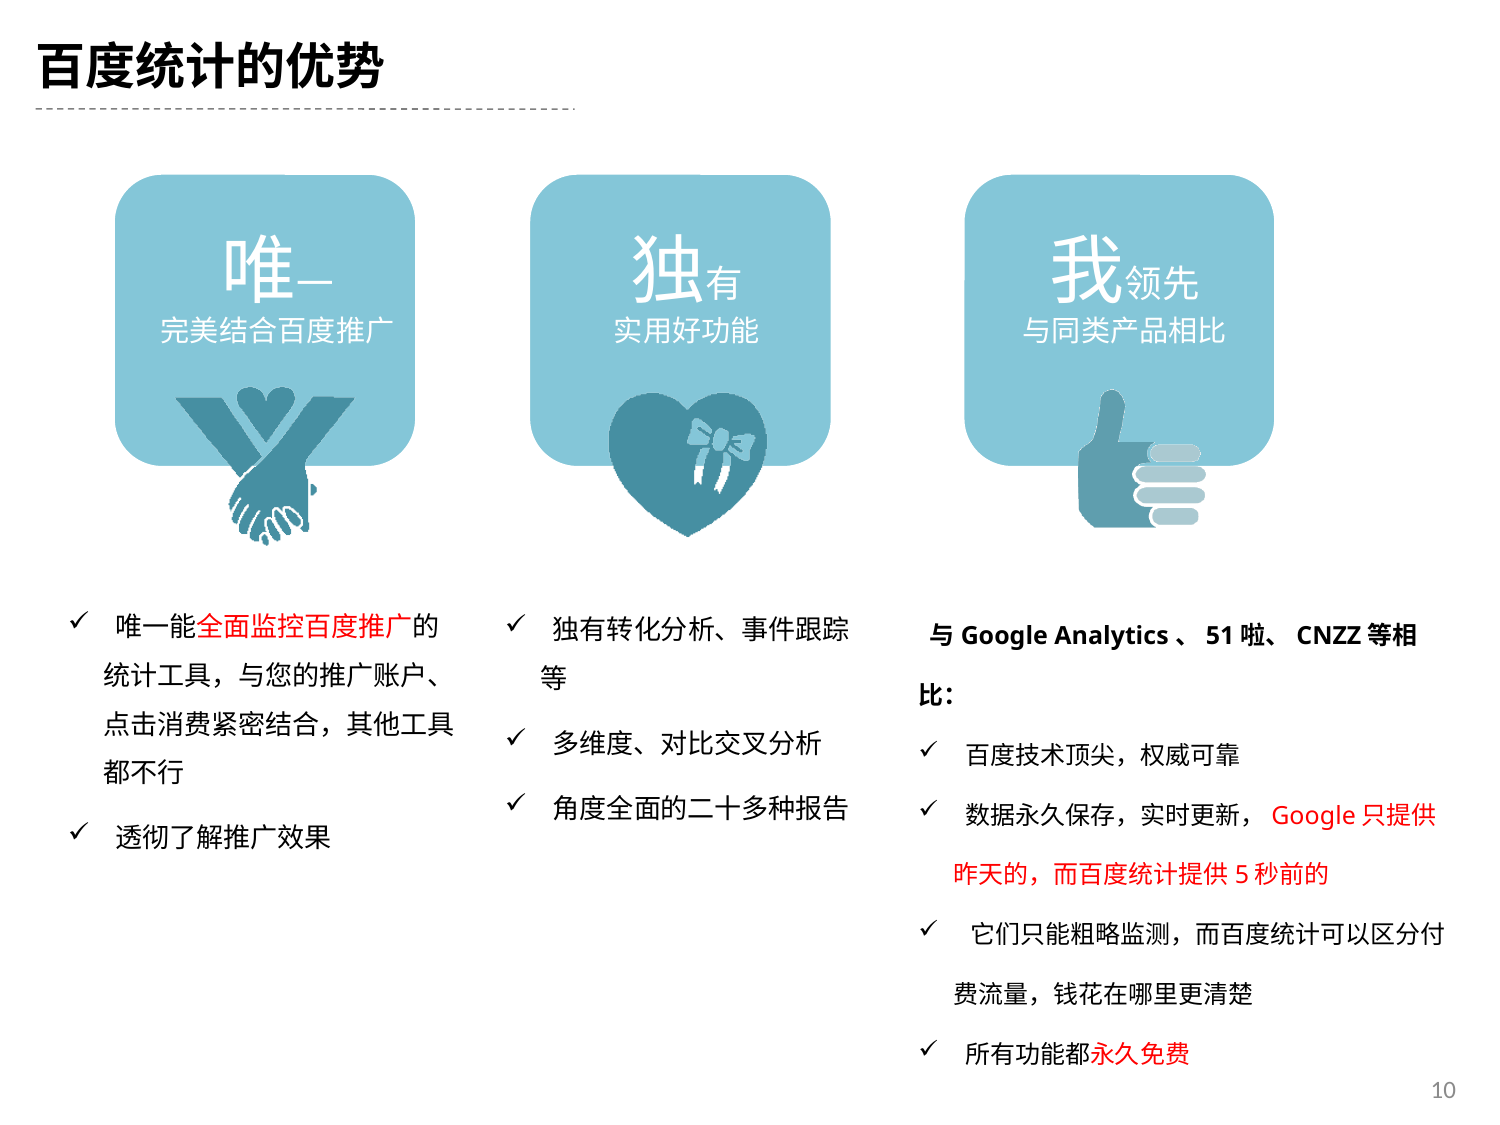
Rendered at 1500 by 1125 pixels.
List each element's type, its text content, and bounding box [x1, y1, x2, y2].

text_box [962, 172, 1279, 542]
text_box 独有转化分析、事件跟踪等 多维度、对比交叉分析 角度全面的二十多种报告 [490, 589, 880, 832]
text_box 百度统计的优势 [20, 27, 845, 103]
text_box 唯一能全面监控百度推广的统计工具，与您的推广账户、点击消费紧密结合，其他工具都不行 透彻了解推广效果 [53, 586, 479, 861]
text_box 与Google Analytics、51啦、CNZZ等相比： 百度技术顶尖，权威可靠 数据永久保存，实时更新，Google只提供昨天的，而百度统计提供5秒前的 它们只能粗略监测，而百度统计可以区分付费流量，钱花在哪里更清楚 所有功能都永久免费 [903, 582, 1471, 1125]
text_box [527, 172, 834, 563]
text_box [111, 172, 444, 563]
